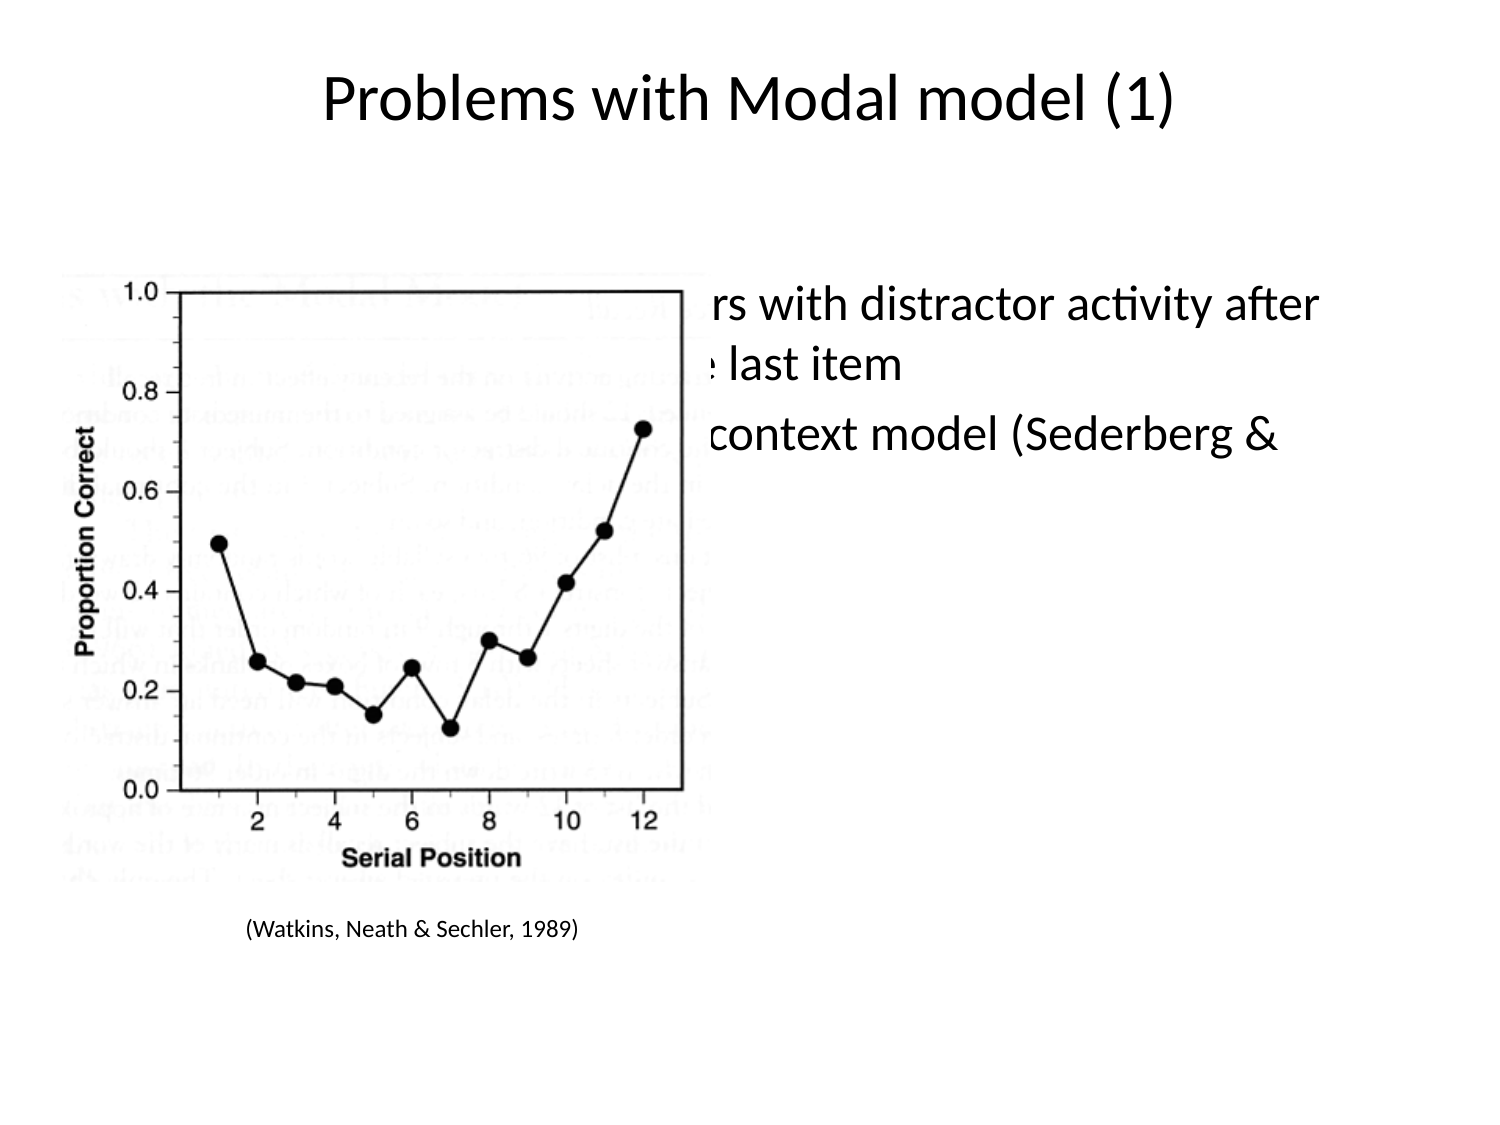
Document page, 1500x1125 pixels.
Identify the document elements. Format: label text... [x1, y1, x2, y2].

title Problems with Modal model (1) [75, 0, 1425, 188]
text_box (Watkins, Neath & Sechler, 1989) [230, 904, 595, 950]
list The recency effect re-appears with distractor activity after every list item, including the last item Addressed by the temporal context model (Sederberg & Kahana, 2008) [75, 262, 1425, 1005]
picture [62, 237, 712, 882]
